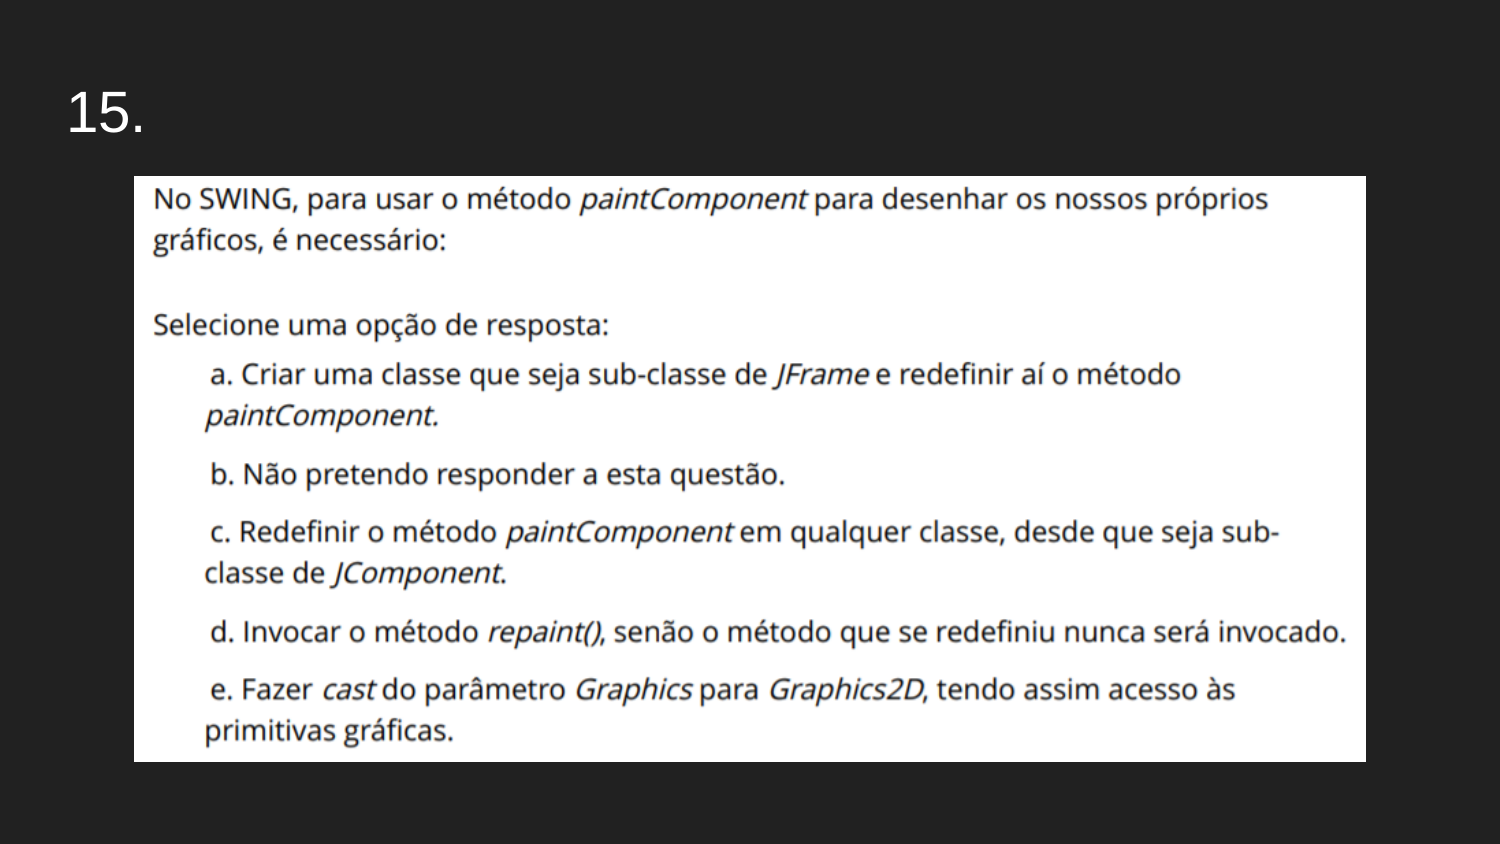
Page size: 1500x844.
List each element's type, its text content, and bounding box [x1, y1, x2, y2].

picture [134, 176, 1366, 762]
title 15. [51, 59, 1449, 153]
